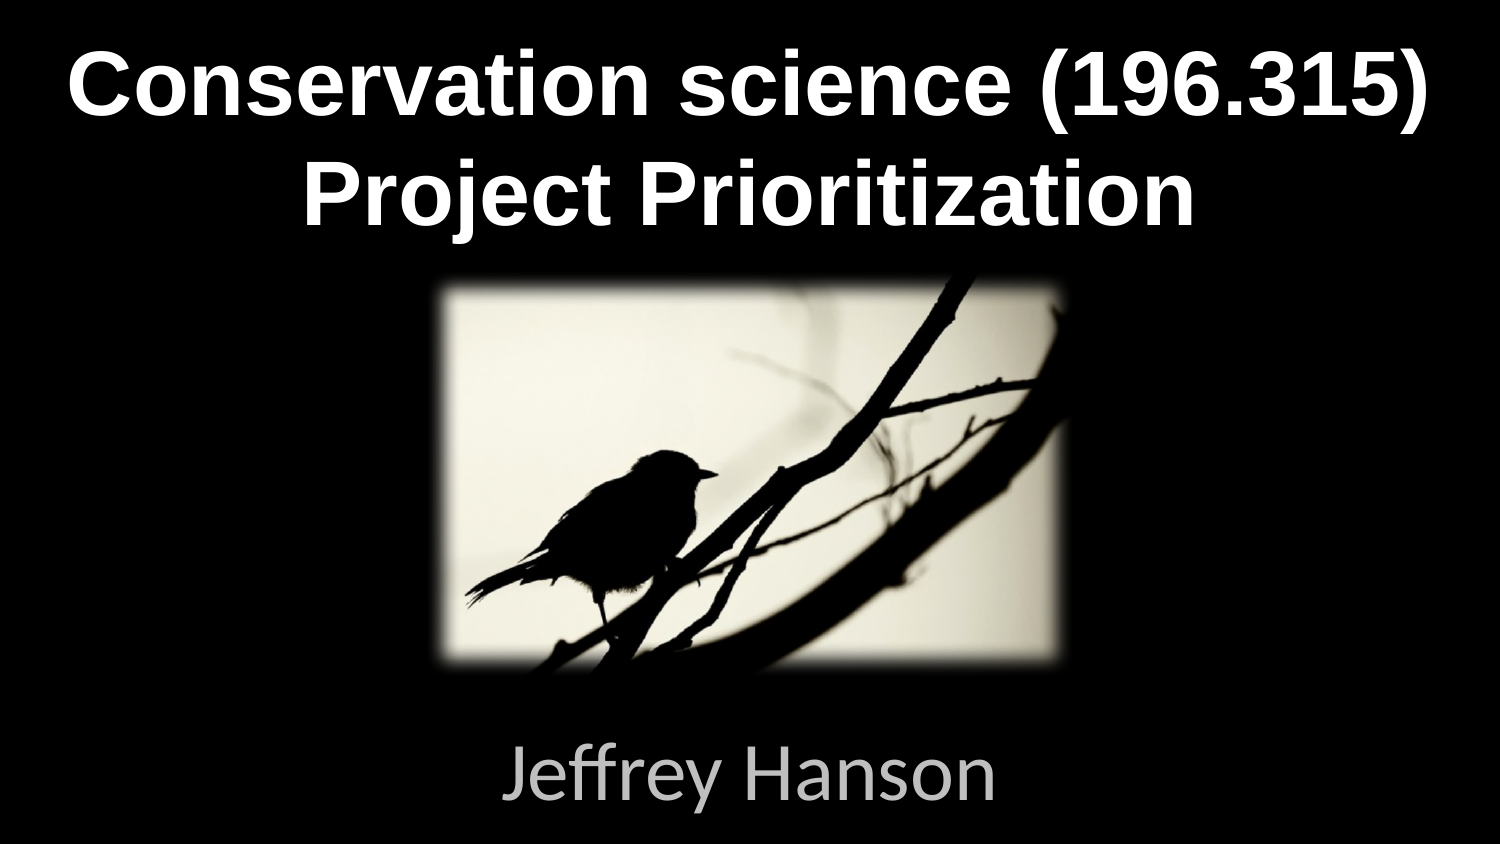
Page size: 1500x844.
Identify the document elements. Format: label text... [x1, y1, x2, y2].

text_box Jeffrey Hanson [129, 709, 1371, 832]
picture [424, 269, 1076, 677]
text_box Conservation science (196.315) Project Prioritization [19, 38, 1481, 230]
